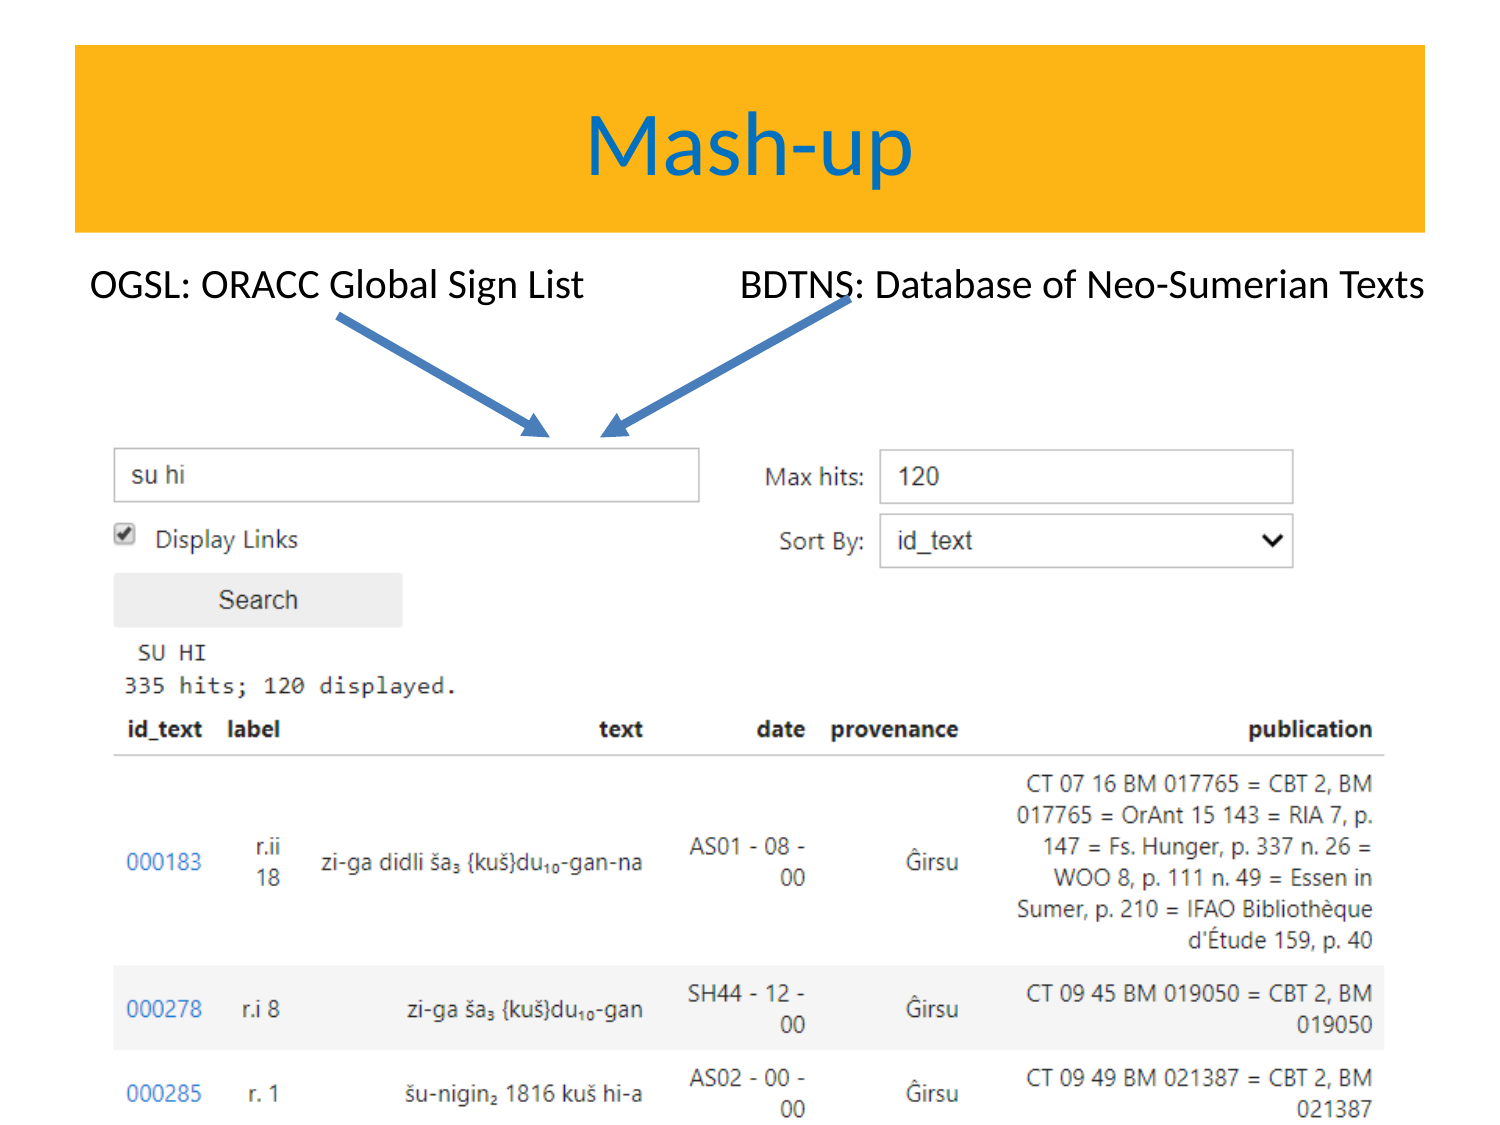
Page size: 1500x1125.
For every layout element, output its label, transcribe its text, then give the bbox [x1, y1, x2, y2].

text_box OGSL: ORACC Global Sign List [75, 249, 700, 315]
title Mash-up [75, 45, 1425, 233]
text_box BDTNS: Database of Neo-Sumerian Texts [725, 249, 1500, 315]
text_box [337, 315, 551, 438]
picture [66, 437, 1434, 1125]
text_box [599, 297, 851, 438]
